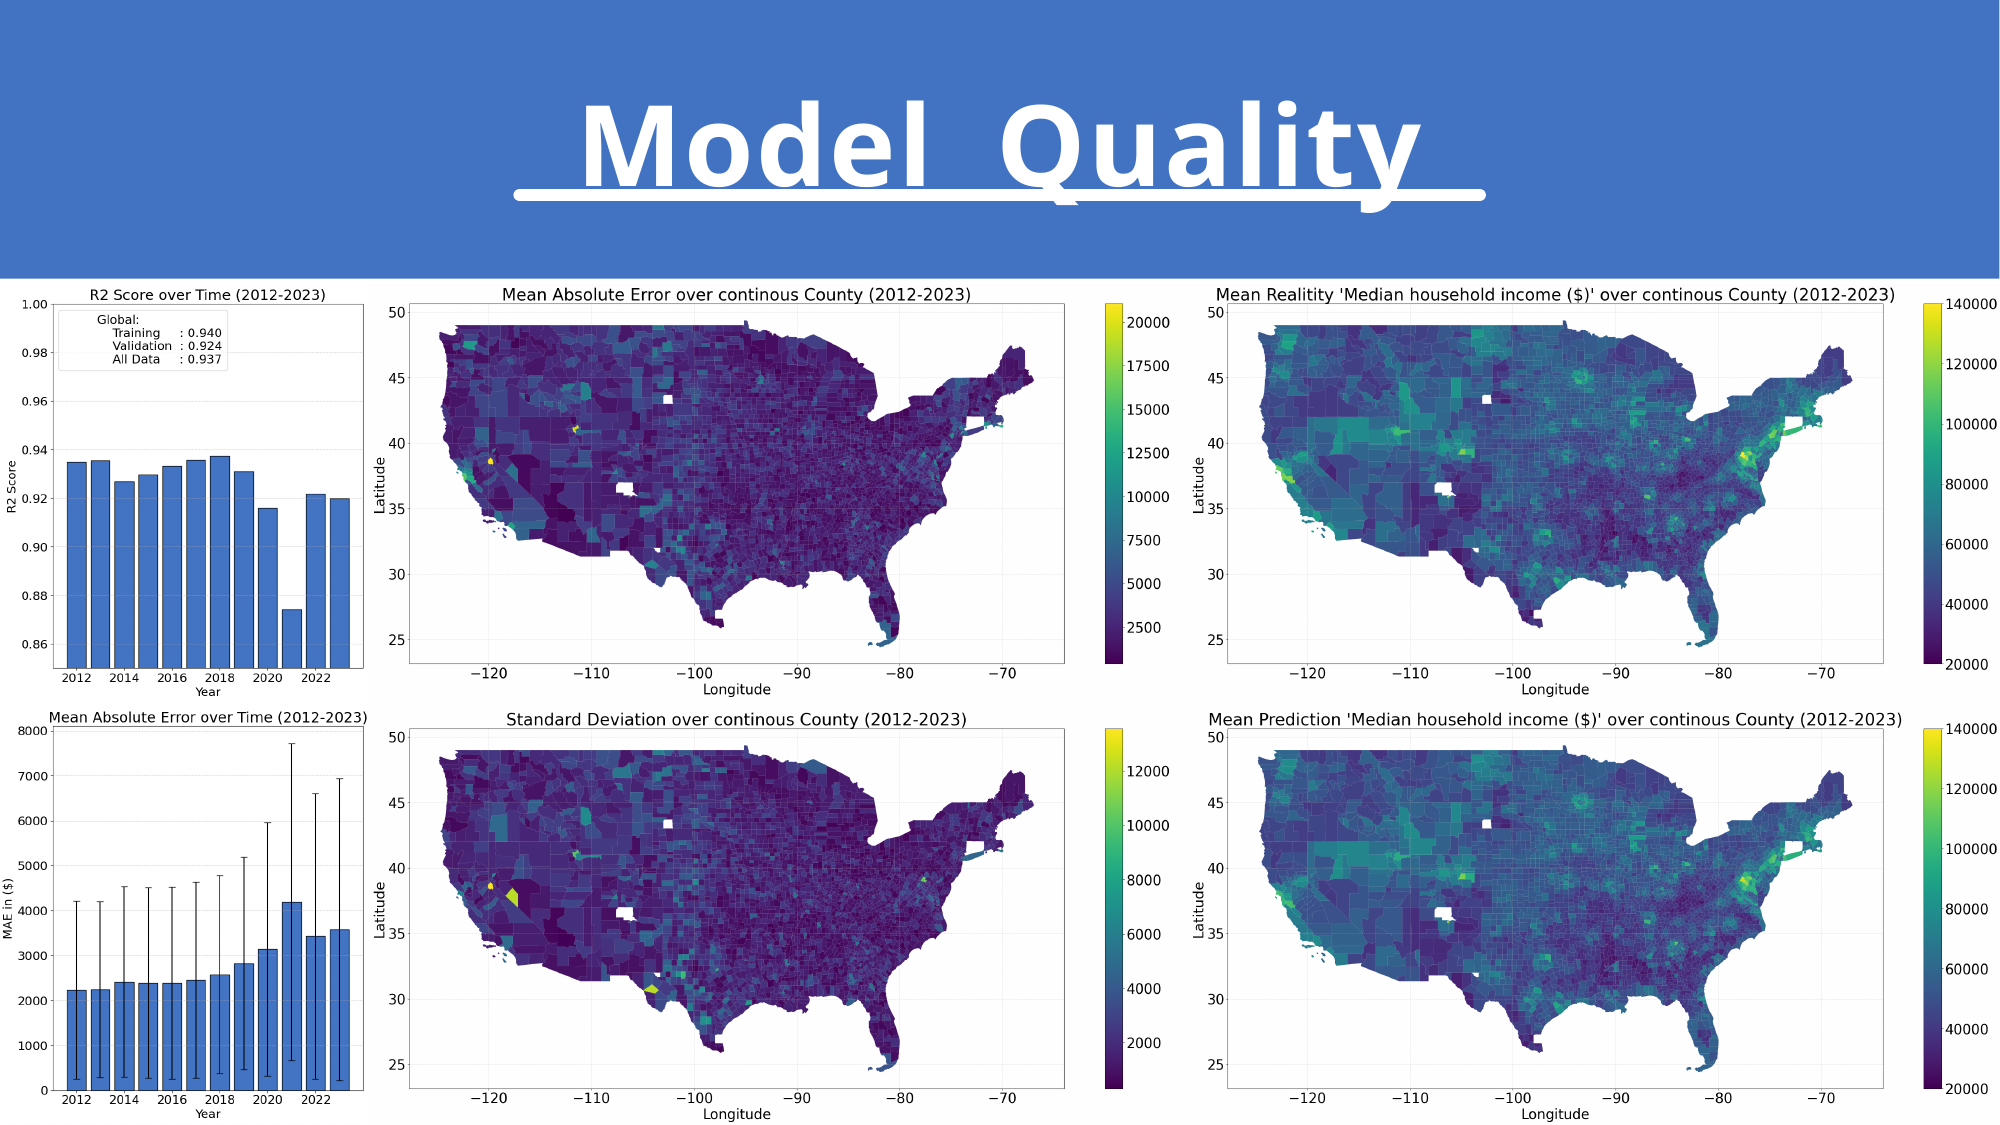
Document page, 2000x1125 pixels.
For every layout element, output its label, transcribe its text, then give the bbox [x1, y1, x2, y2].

title Model Quality [87, 75, 1912, 230]
picture [0, 284, 2000, 1125]
